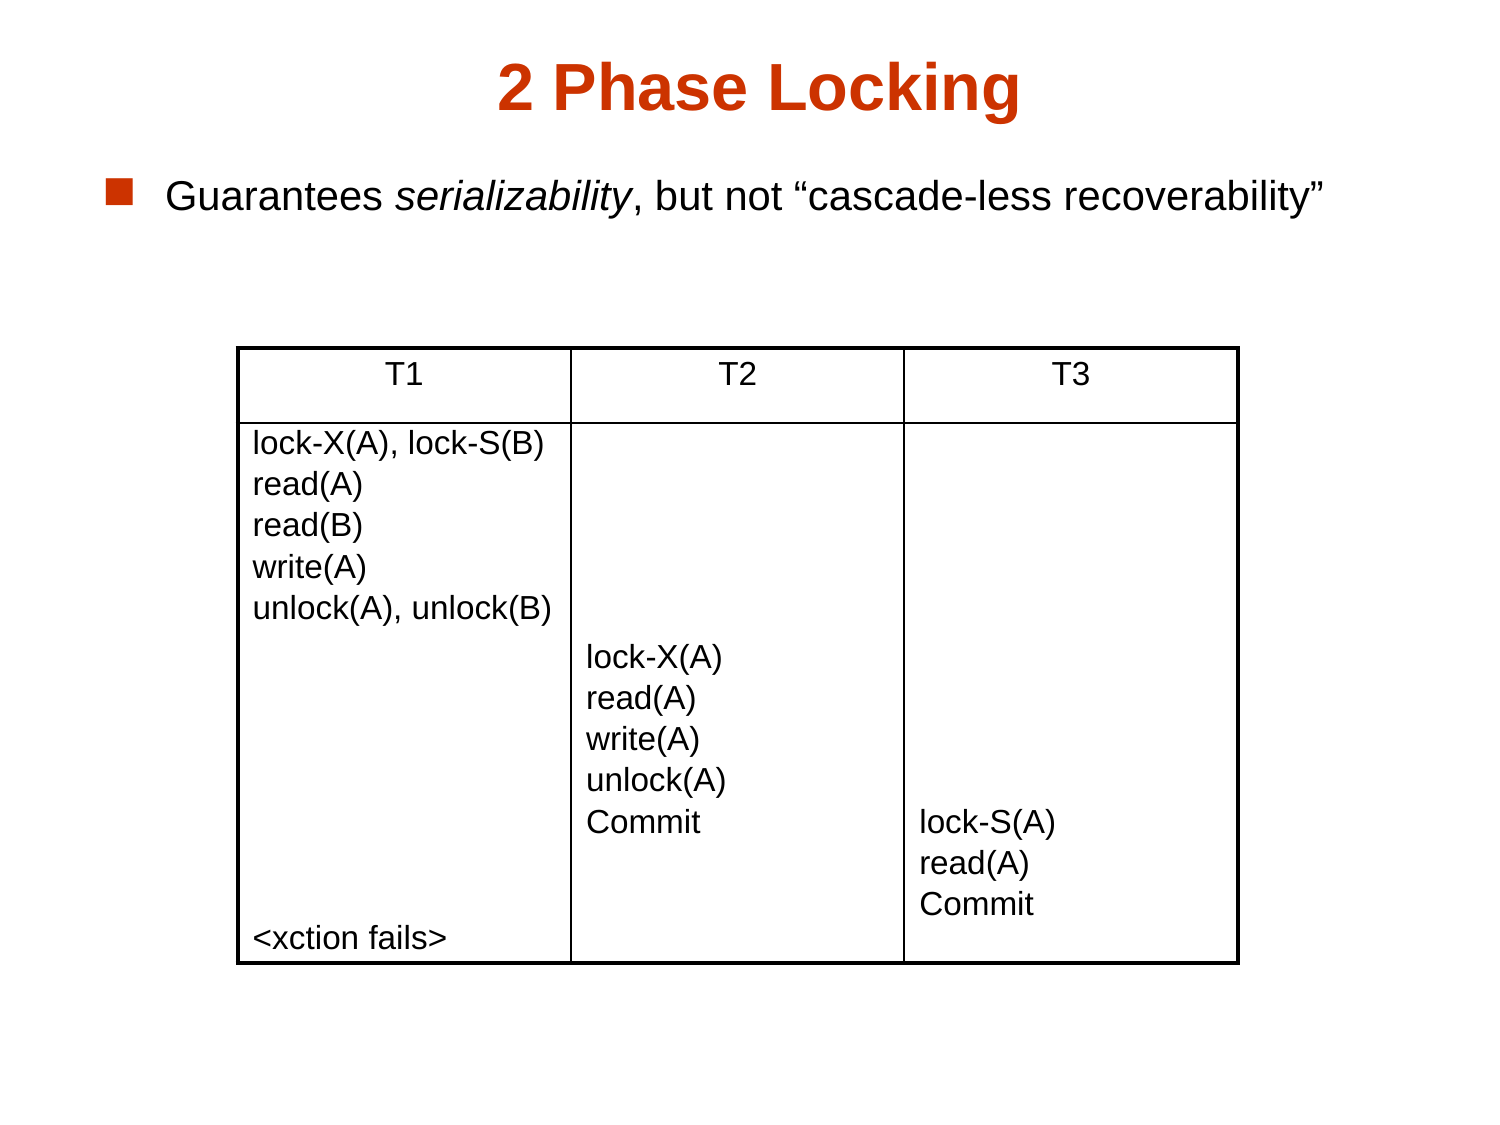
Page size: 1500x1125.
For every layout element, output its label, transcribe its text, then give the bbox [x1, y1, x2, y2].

table_cell lock-X(A), lock-S(B) read(A) read(B) write(A) unlock(A), unlock(B) <xction fails> [240, 424, 570, 961]
table_header T1 [240, 350, 570, 422]
table_cell lock-S(A) read(A) Commit [905, 424, 1236, 961]
title 2 Phase Locking [97, 30, 1423, 132]
table_header T2 [572, 350, 903, 422]
table_header T3 [905, 350, 1236, 422]
list Guarantees serializability, but not “cascade-less recoverability” [93, 160, 1382, 962]
table_cell lock-X(A) read(A) write(A) unlock(A) Commit [572, 424, 903, 961]
